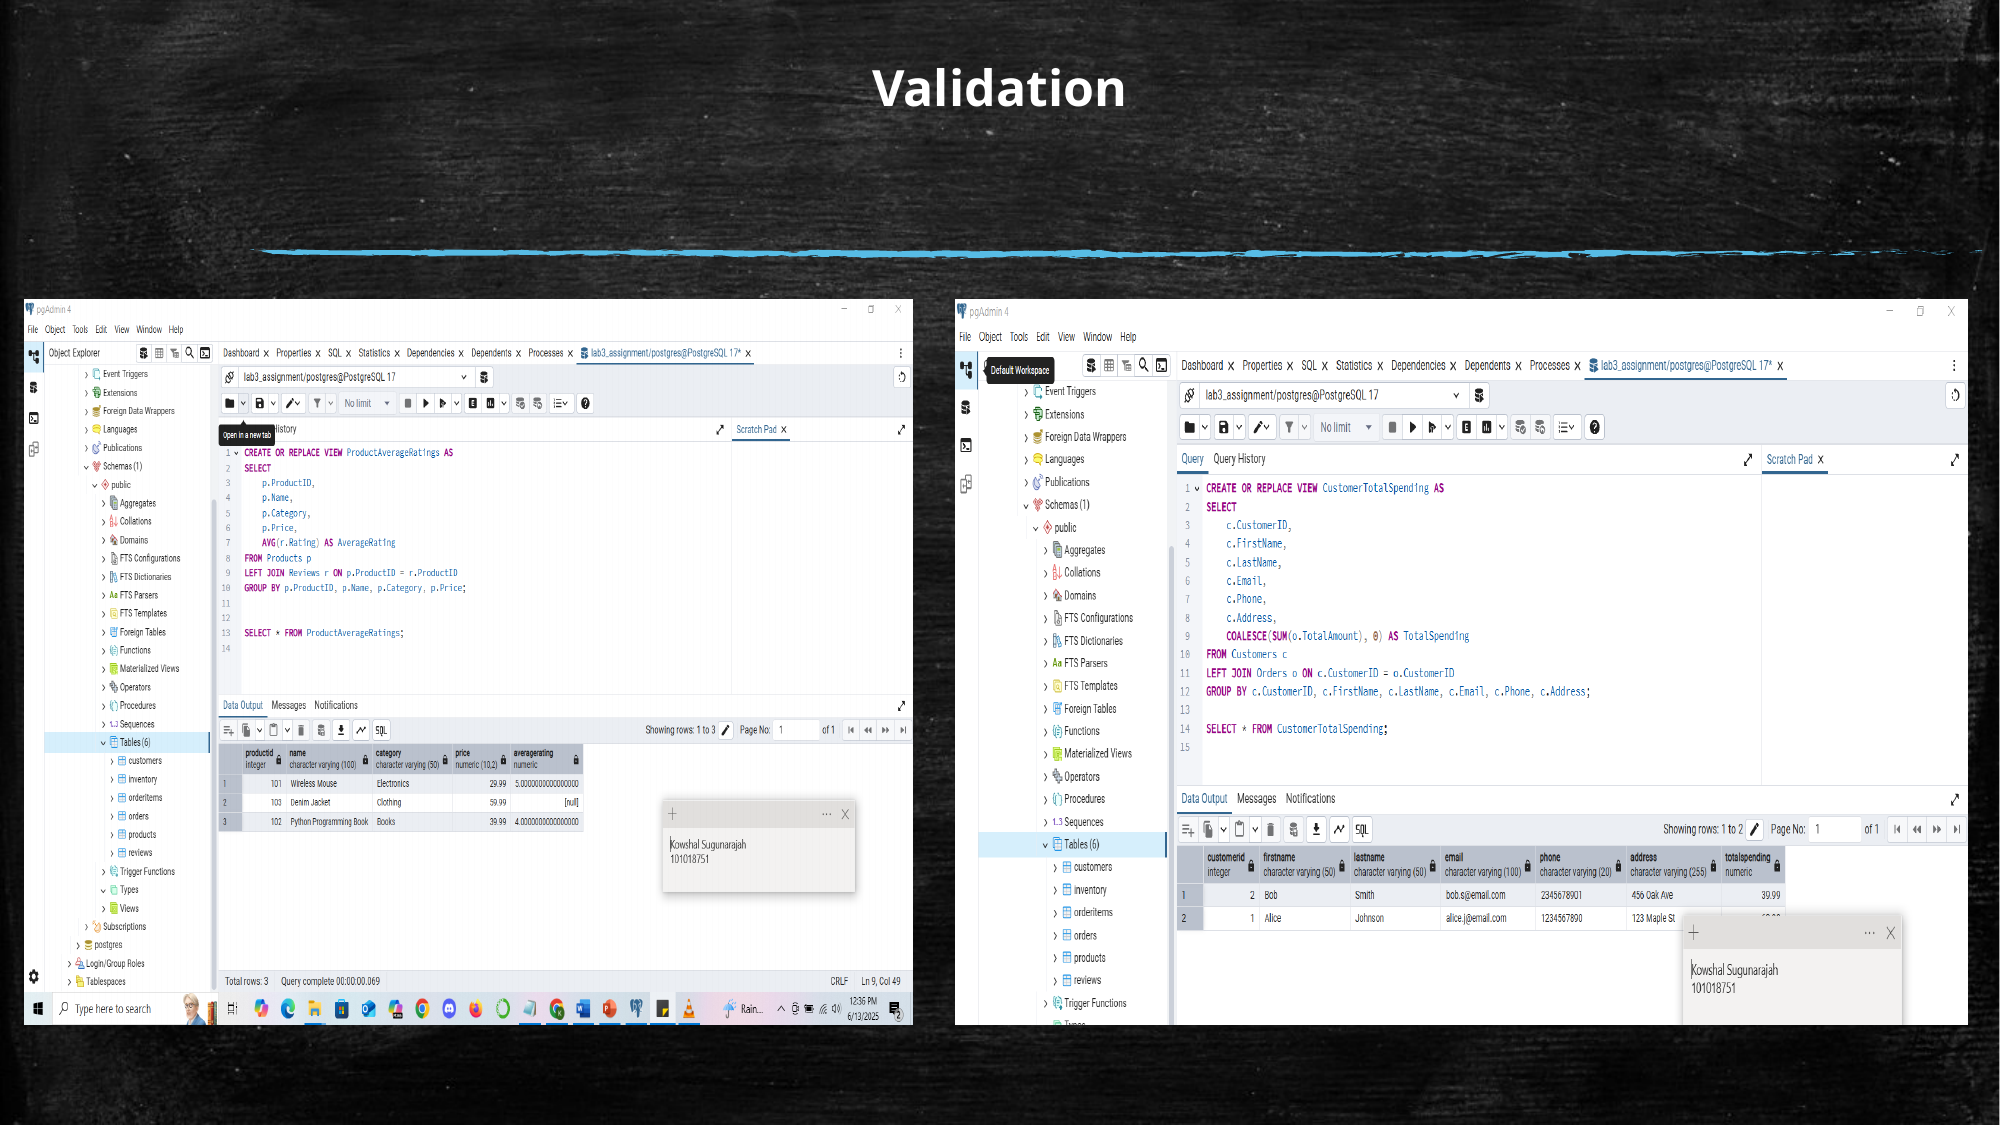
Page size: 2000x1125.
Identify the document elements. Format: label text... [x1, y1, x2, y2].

picture [24, 299, 913, 1025]
title Validation [249, 45, 1750, 125]
picture [955, 299, 1968, 1025]
